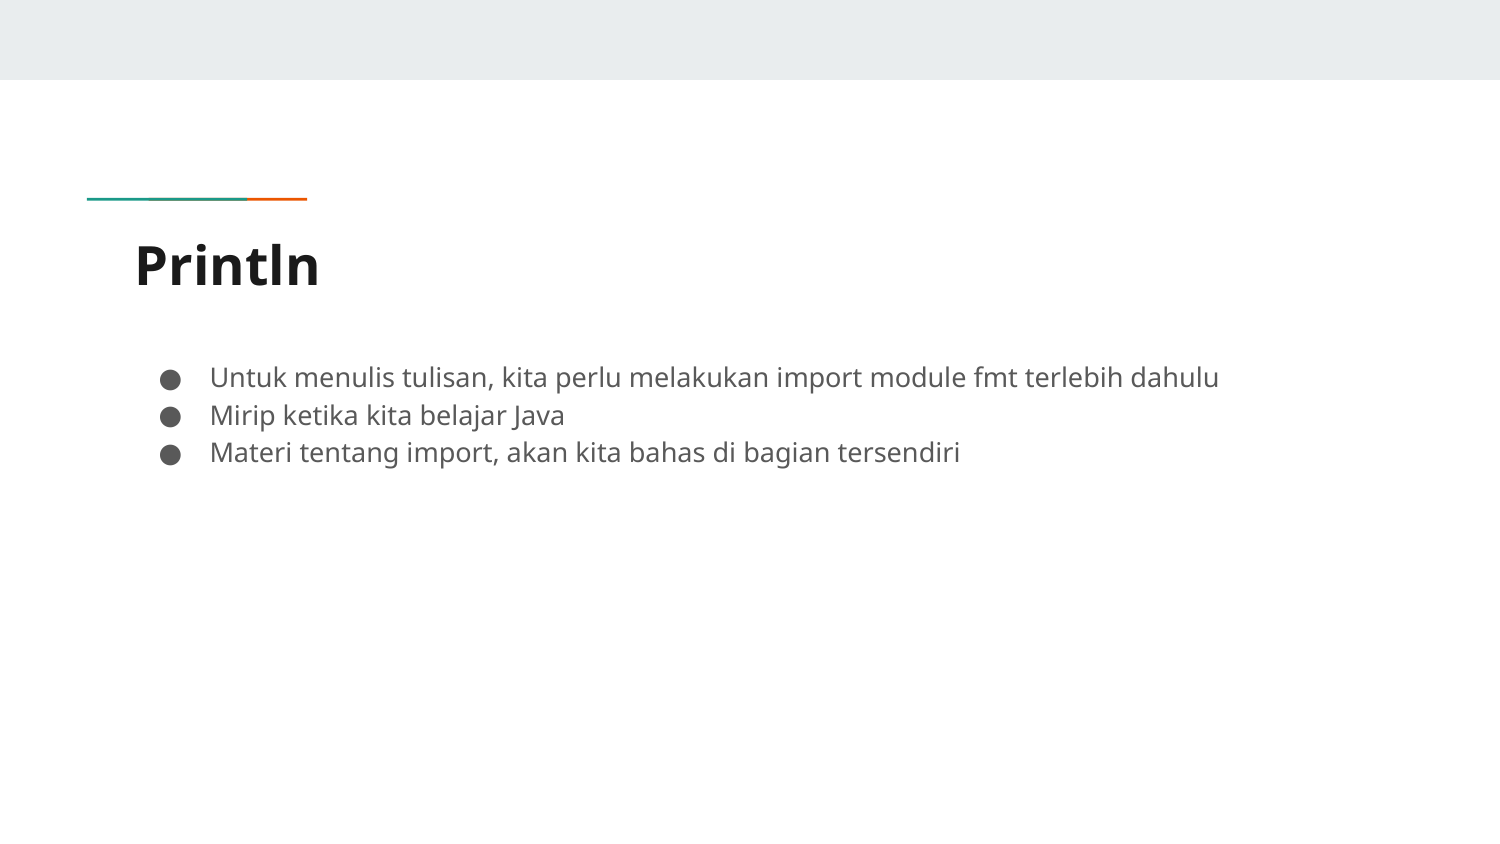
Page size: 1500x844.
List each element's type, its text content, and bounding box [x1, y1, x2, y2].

list Untuk menulis tulisan, kita perlu melakukan import module fmt terlebih dahulu Mirip ketika kita belajar Java Materi tentang import, akan kita bahas di bagian tersendiri [119, 341, 1381, 712]
title Println [119, 216, 1381, 305]
